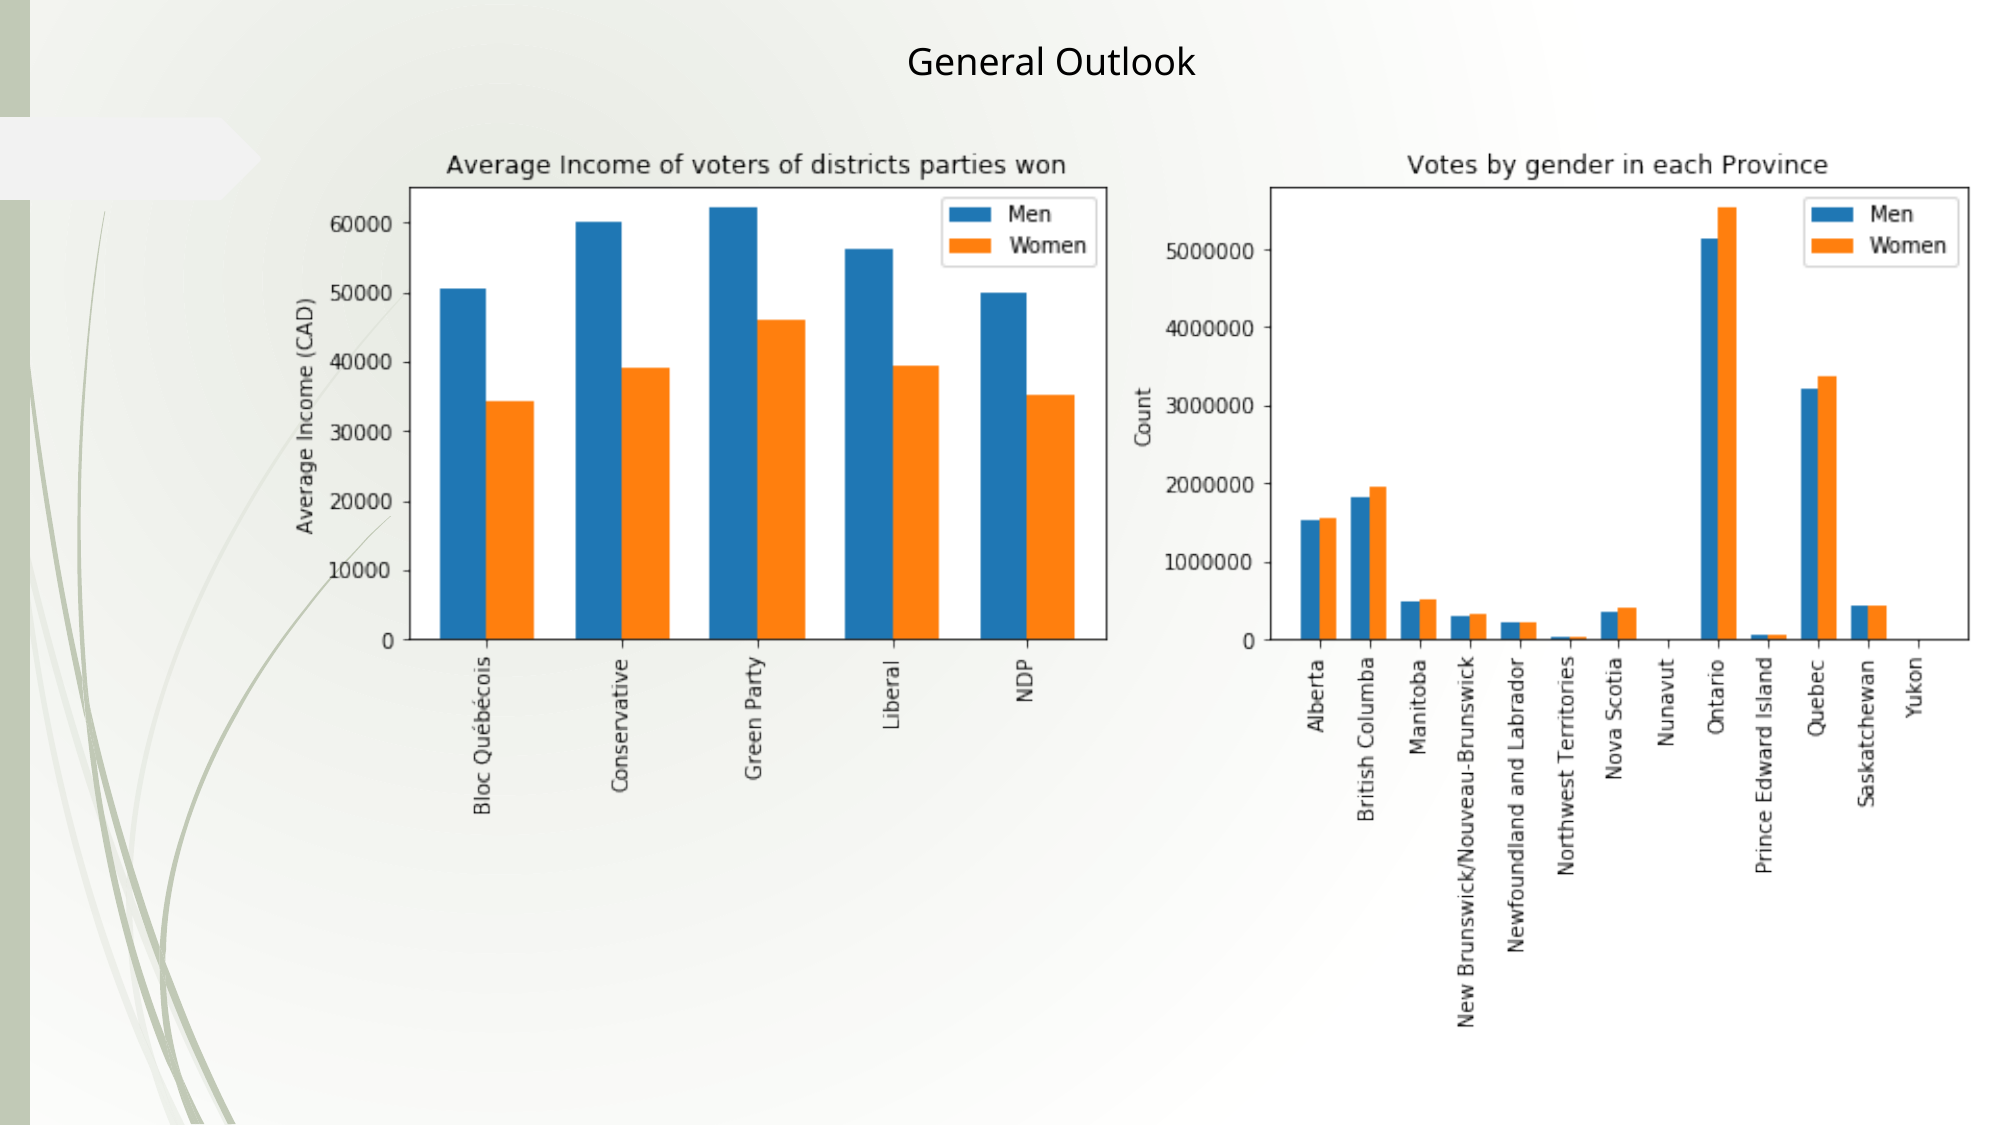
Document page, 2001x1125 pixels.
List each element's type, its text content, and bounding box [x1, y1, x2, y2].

picture [284, 138, 1983, 1042]
text_box General Outlook [551, 30, 1552, 91]
